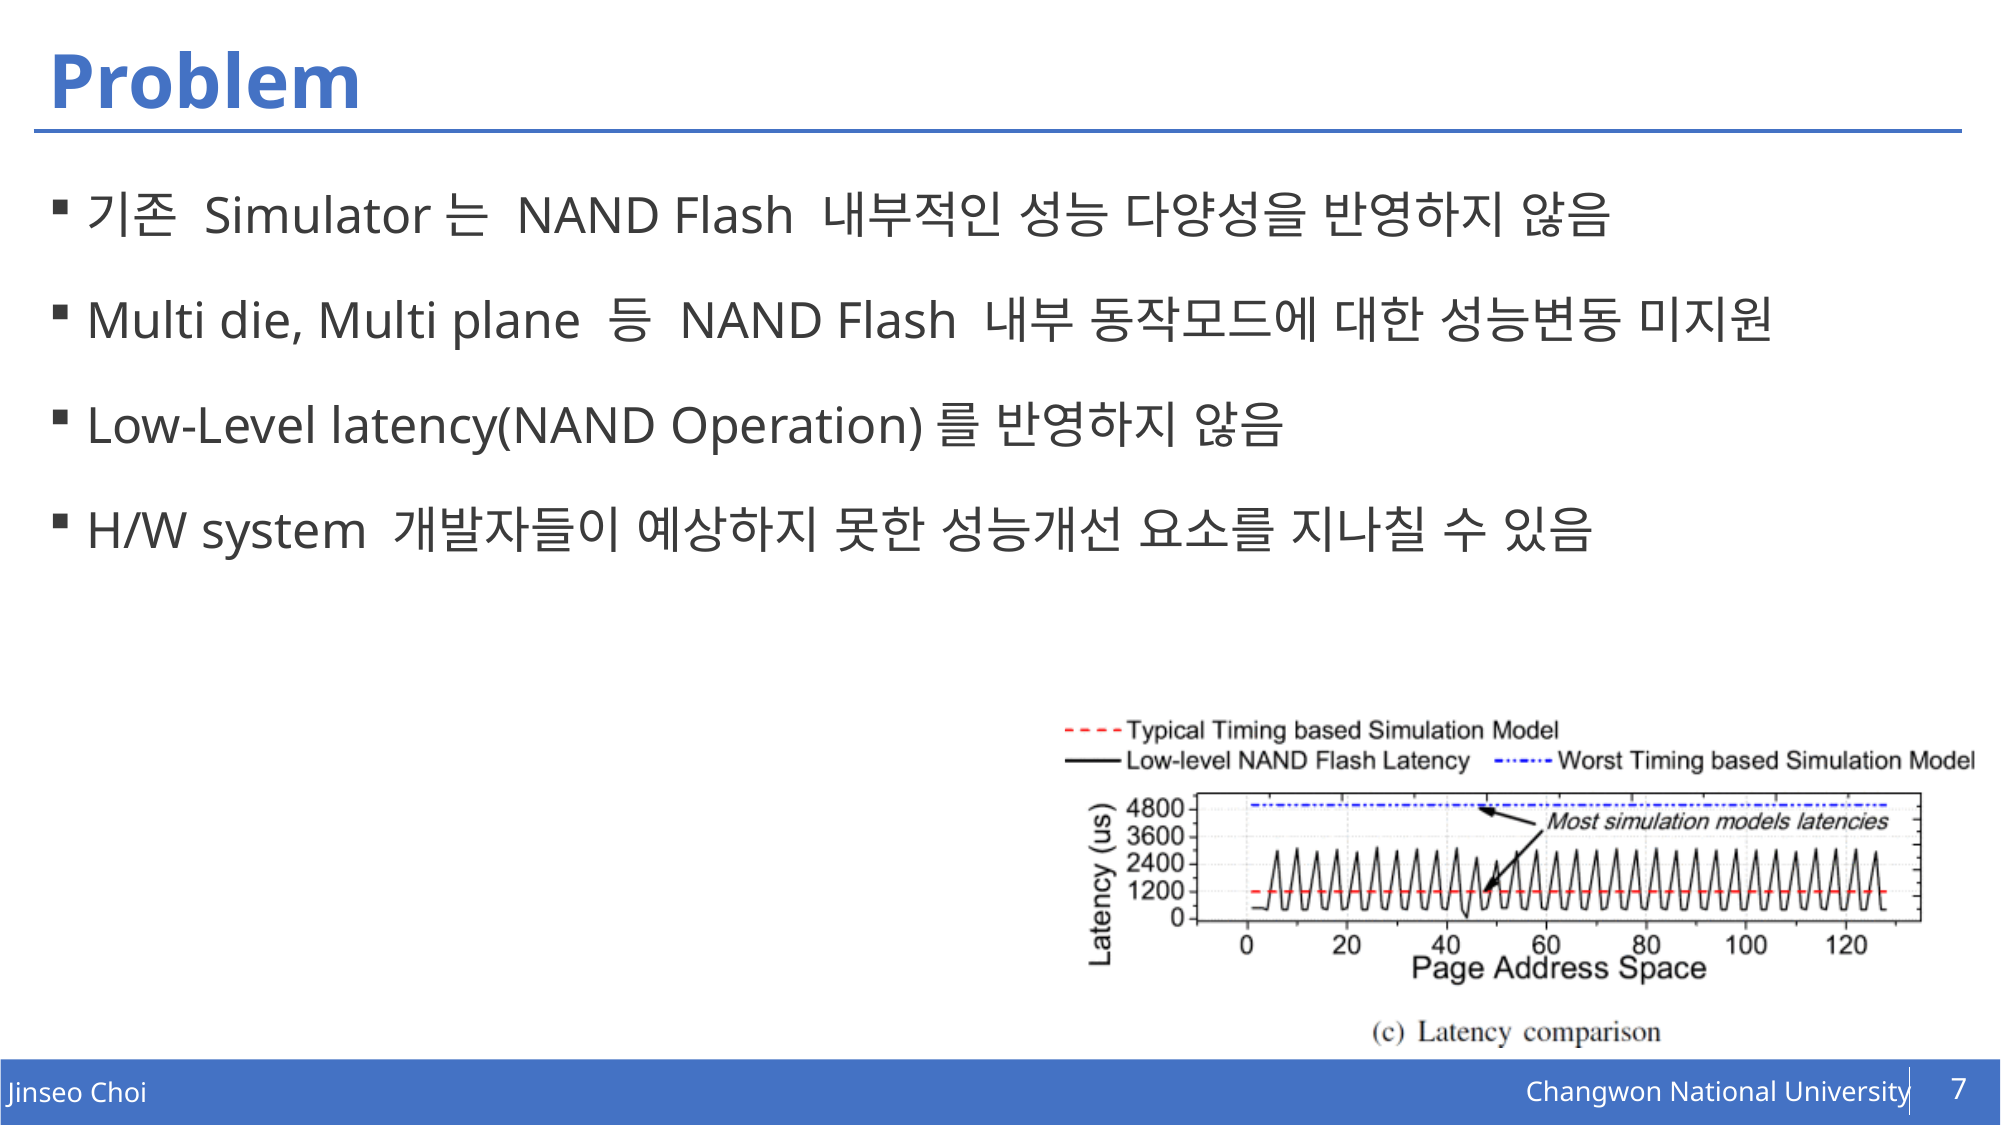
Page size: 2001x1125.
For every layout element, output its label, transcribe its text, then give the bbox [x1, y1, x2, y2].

picture [1064, 713, 1975, 1048]
slide_number 7 [1922, 1060, 1996, 1121]
title Problem [33, 27, 1963, 143]
list 기존 Simulator는 NAND Flash 내부적인 성능 다양성을 반영하지 않음 Multi die, Multi plane 등 NAND Flash 내부 동작모드에 대한 성능변동 미지원 Low-Level latency(NAND Operation)를 반영하지 않음 H/W system 개발자들이 예상하지 못한 성능개선 요소를 지나칠 수 있음 [33, 152, 1963, 997]
